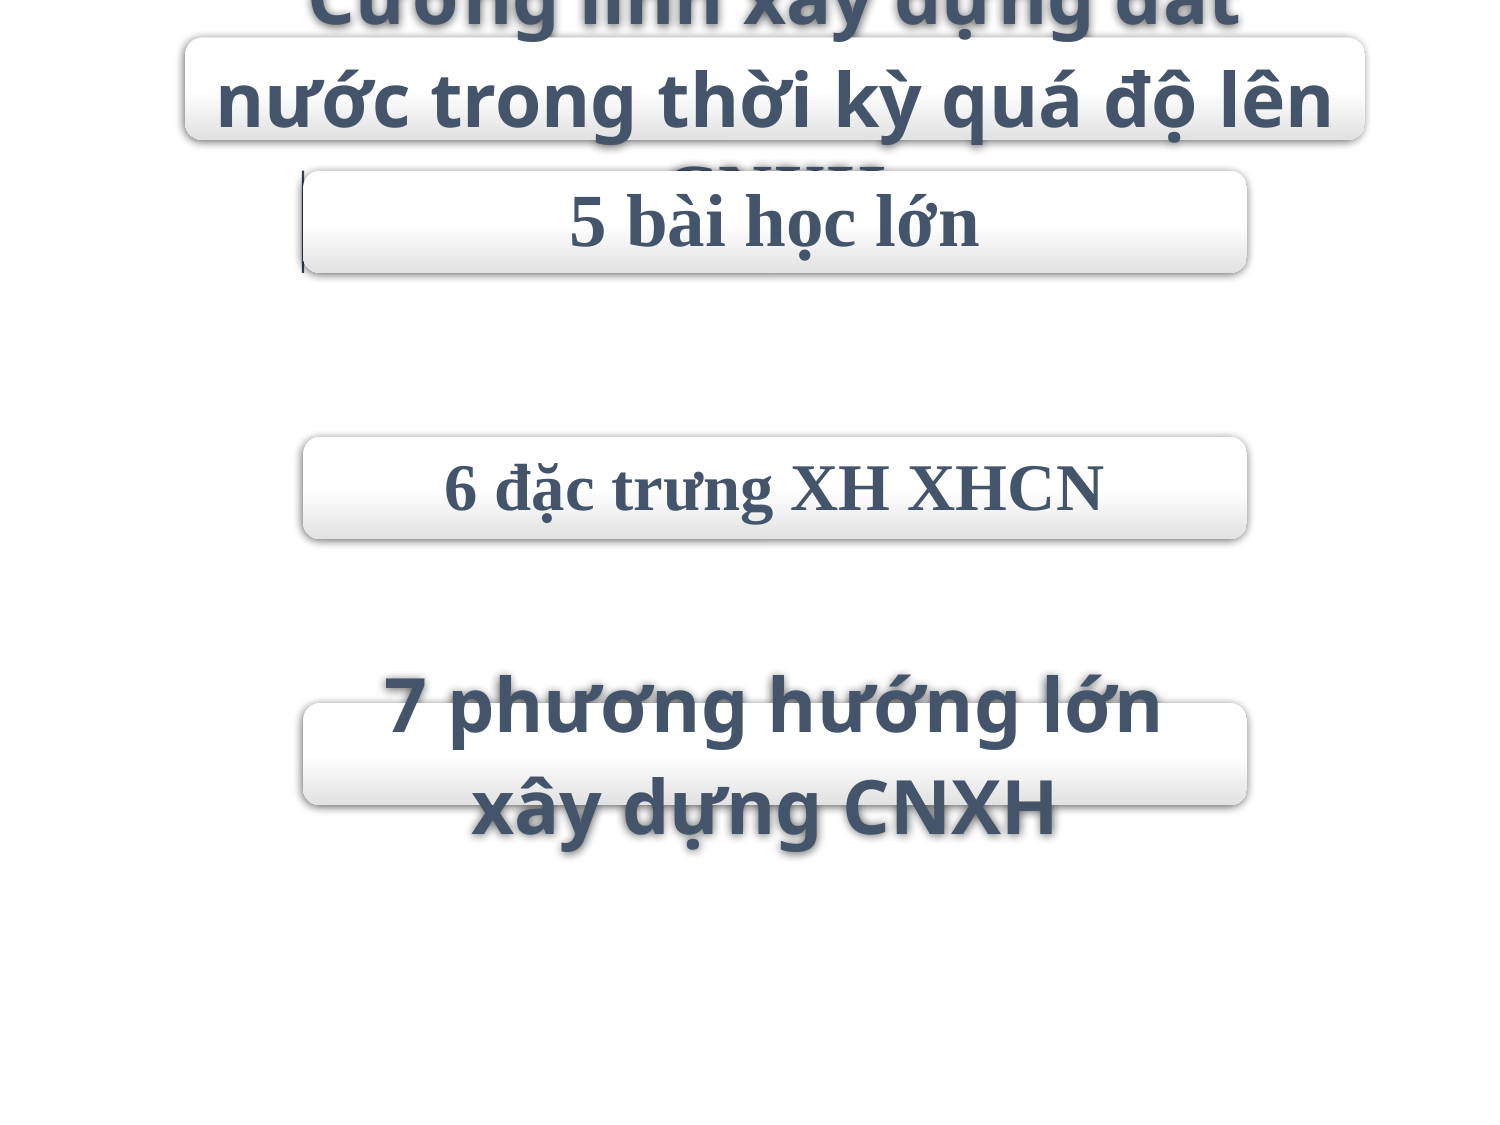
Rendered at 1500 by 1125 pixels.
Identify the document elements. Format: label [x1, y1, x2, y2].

text_box [37, 37, 1500, 1072]
